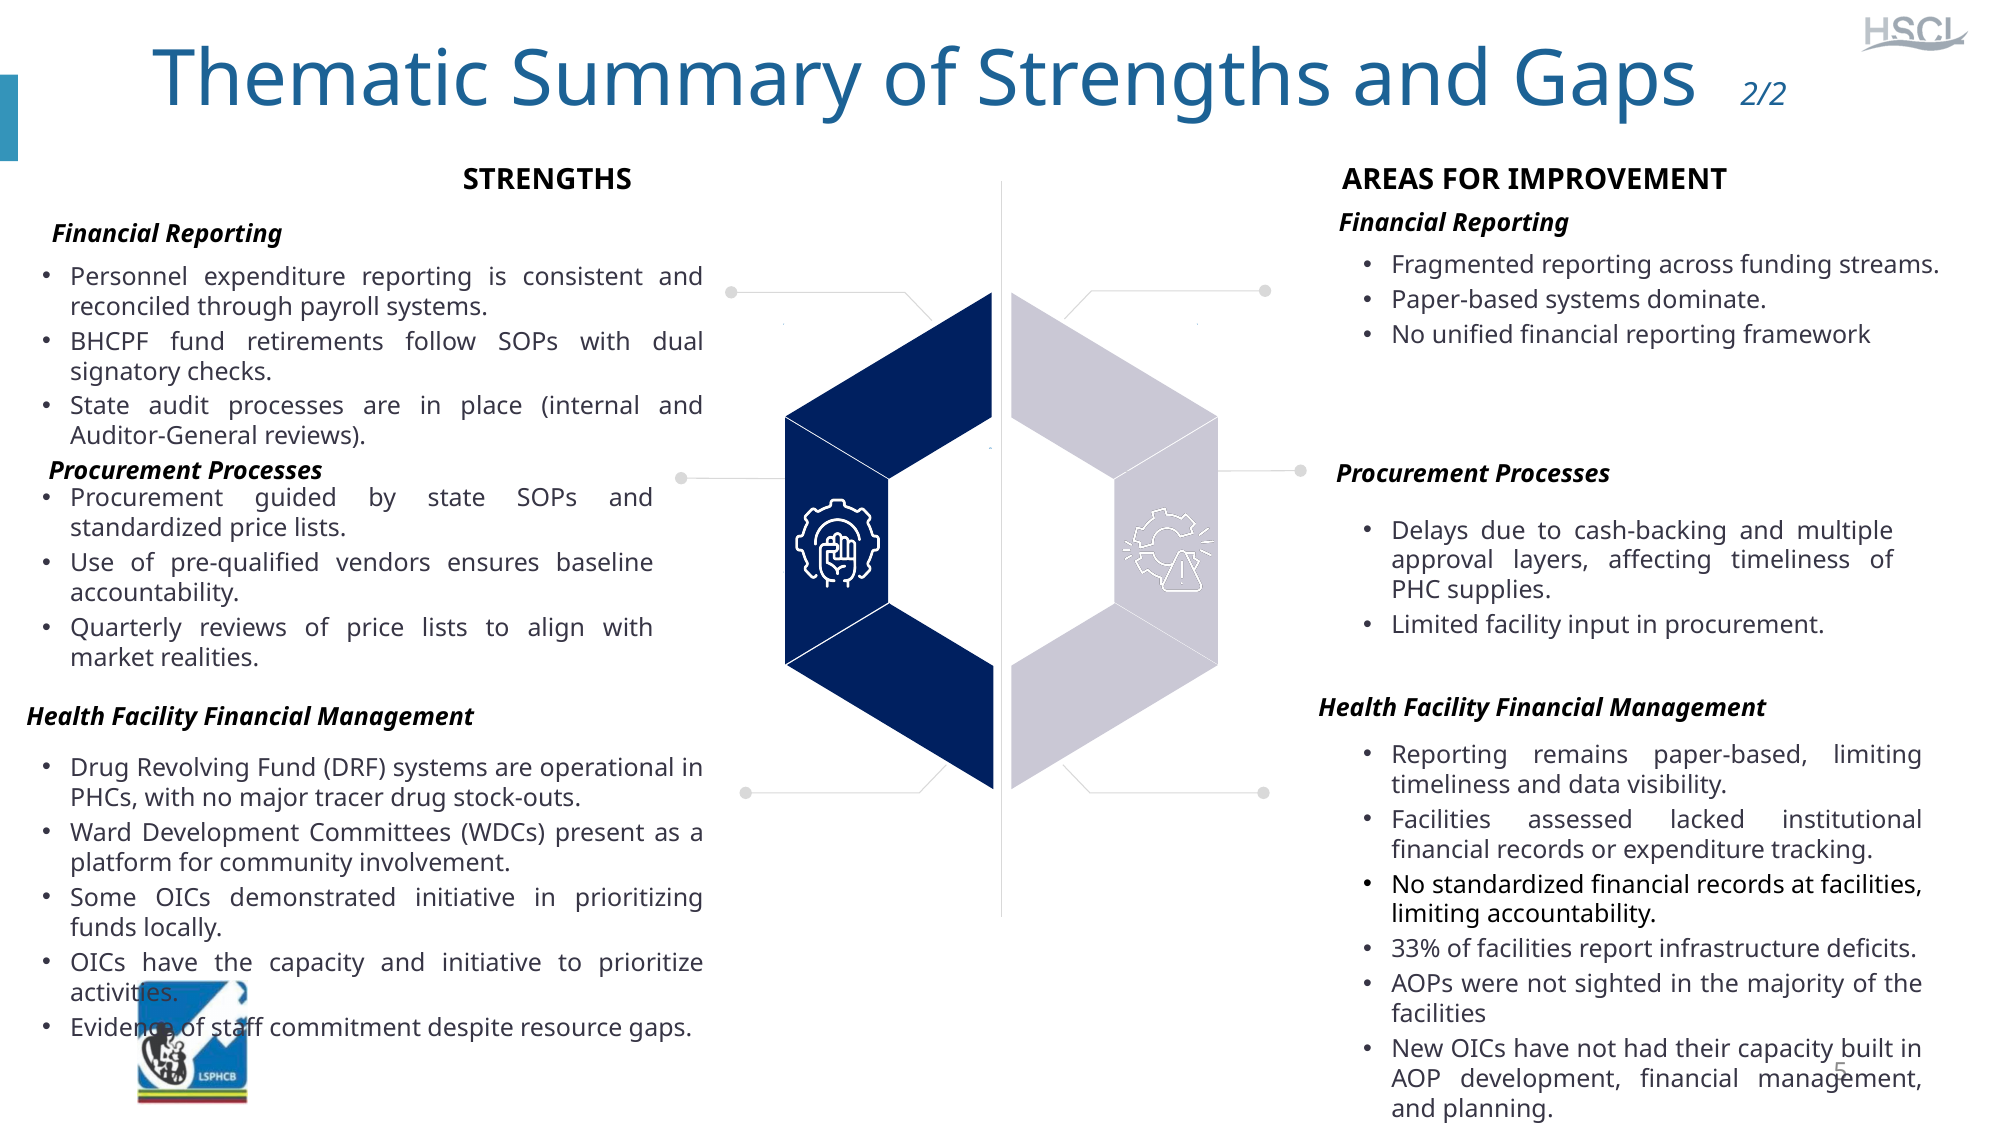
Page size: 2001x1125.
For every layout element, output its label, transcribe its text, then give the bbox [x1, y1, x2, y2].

text_box Financial Reporting [37, 210, 298, 255]
text_box [1218, 284, 1272, 298]
text_box Reporting remains paper-based, limiting timeliness and data visibility. Facilities assessed lacked institutional financial records or expenditure tracking. No standardized financial records at facilities, limiting accountability. 33% of facilities report infrastructure deficits. AOPs were not sighted in the majority of the facilities New OICs have not had their capacity built in AOP development, financial management, and planning. [1348, 730, 1939, 1125]
text_box [725, 286, 784, 300]
text_box Financial Reporting [1324, 199, 1585, 244]
text_box Fragmented reporting across funding streams. Paper-based systems dominate. No unified financial reporting framework [1348, 241, 1961, 357]
text_box Health Facility Financial Management [1303, 684, 1782, 729]
text_box STRENGTHS [448, 152, 647, 203]
picture [789, 492, 886, 594]
text_box AREAS FOR IMPROVEMENT [1327, 153, 1743, 204]
text_box Procurement Processes [1321, 450, 1626, 496]
text_box Thematic Summary of Strengths and Gaps 2/2 [137, 22, 1863, 139]
text_box Personnel expenditure reporting is consistent and reconciled through payroll systems. BHCPF fund retirements follow SOPs with dual signatory checks. State audit processes are in place (internal and Auditor-General reviews). [27, 252, 720, 458]
text_box Health Facility Financial Management [11, 692, 497, 738]
picture [1119, 499, 1217, 600]
text_box [1218, 786, 1270, 800]
text_box Procurement Processes [33, 447, 338, 492]
text_box Delays due to cash-backing and multiple approval layers, affecting timeliness of PHC supplies. Limited facility input in procurement. [1348, 506, 1910, 647]
text_box Drug Revolving Fund (DRF) systems are operational in PHCs, with no major tracer drug stock-outs. Ward Development Committees (WDCs) present as a platform for community involvement. Some OICs demonstrated initiative in prioritizing funds locally. OICs have the capacity and initiative to prioritize activities. Evidence of staff commitment despite resource gaps. [27, 743, 720, 1049]
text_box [784, 180, 1218, 917]
picture [137, 1049, 248, 1105]
text_box [739, 786, 784, 800]
text_box Procurement guided by state SOPs and standardized price lists. Use of pre-qualified vendors ensures baseline accountability. Quarterly reviews of price lists to align with market realities. [27, 474, 670, 679]
